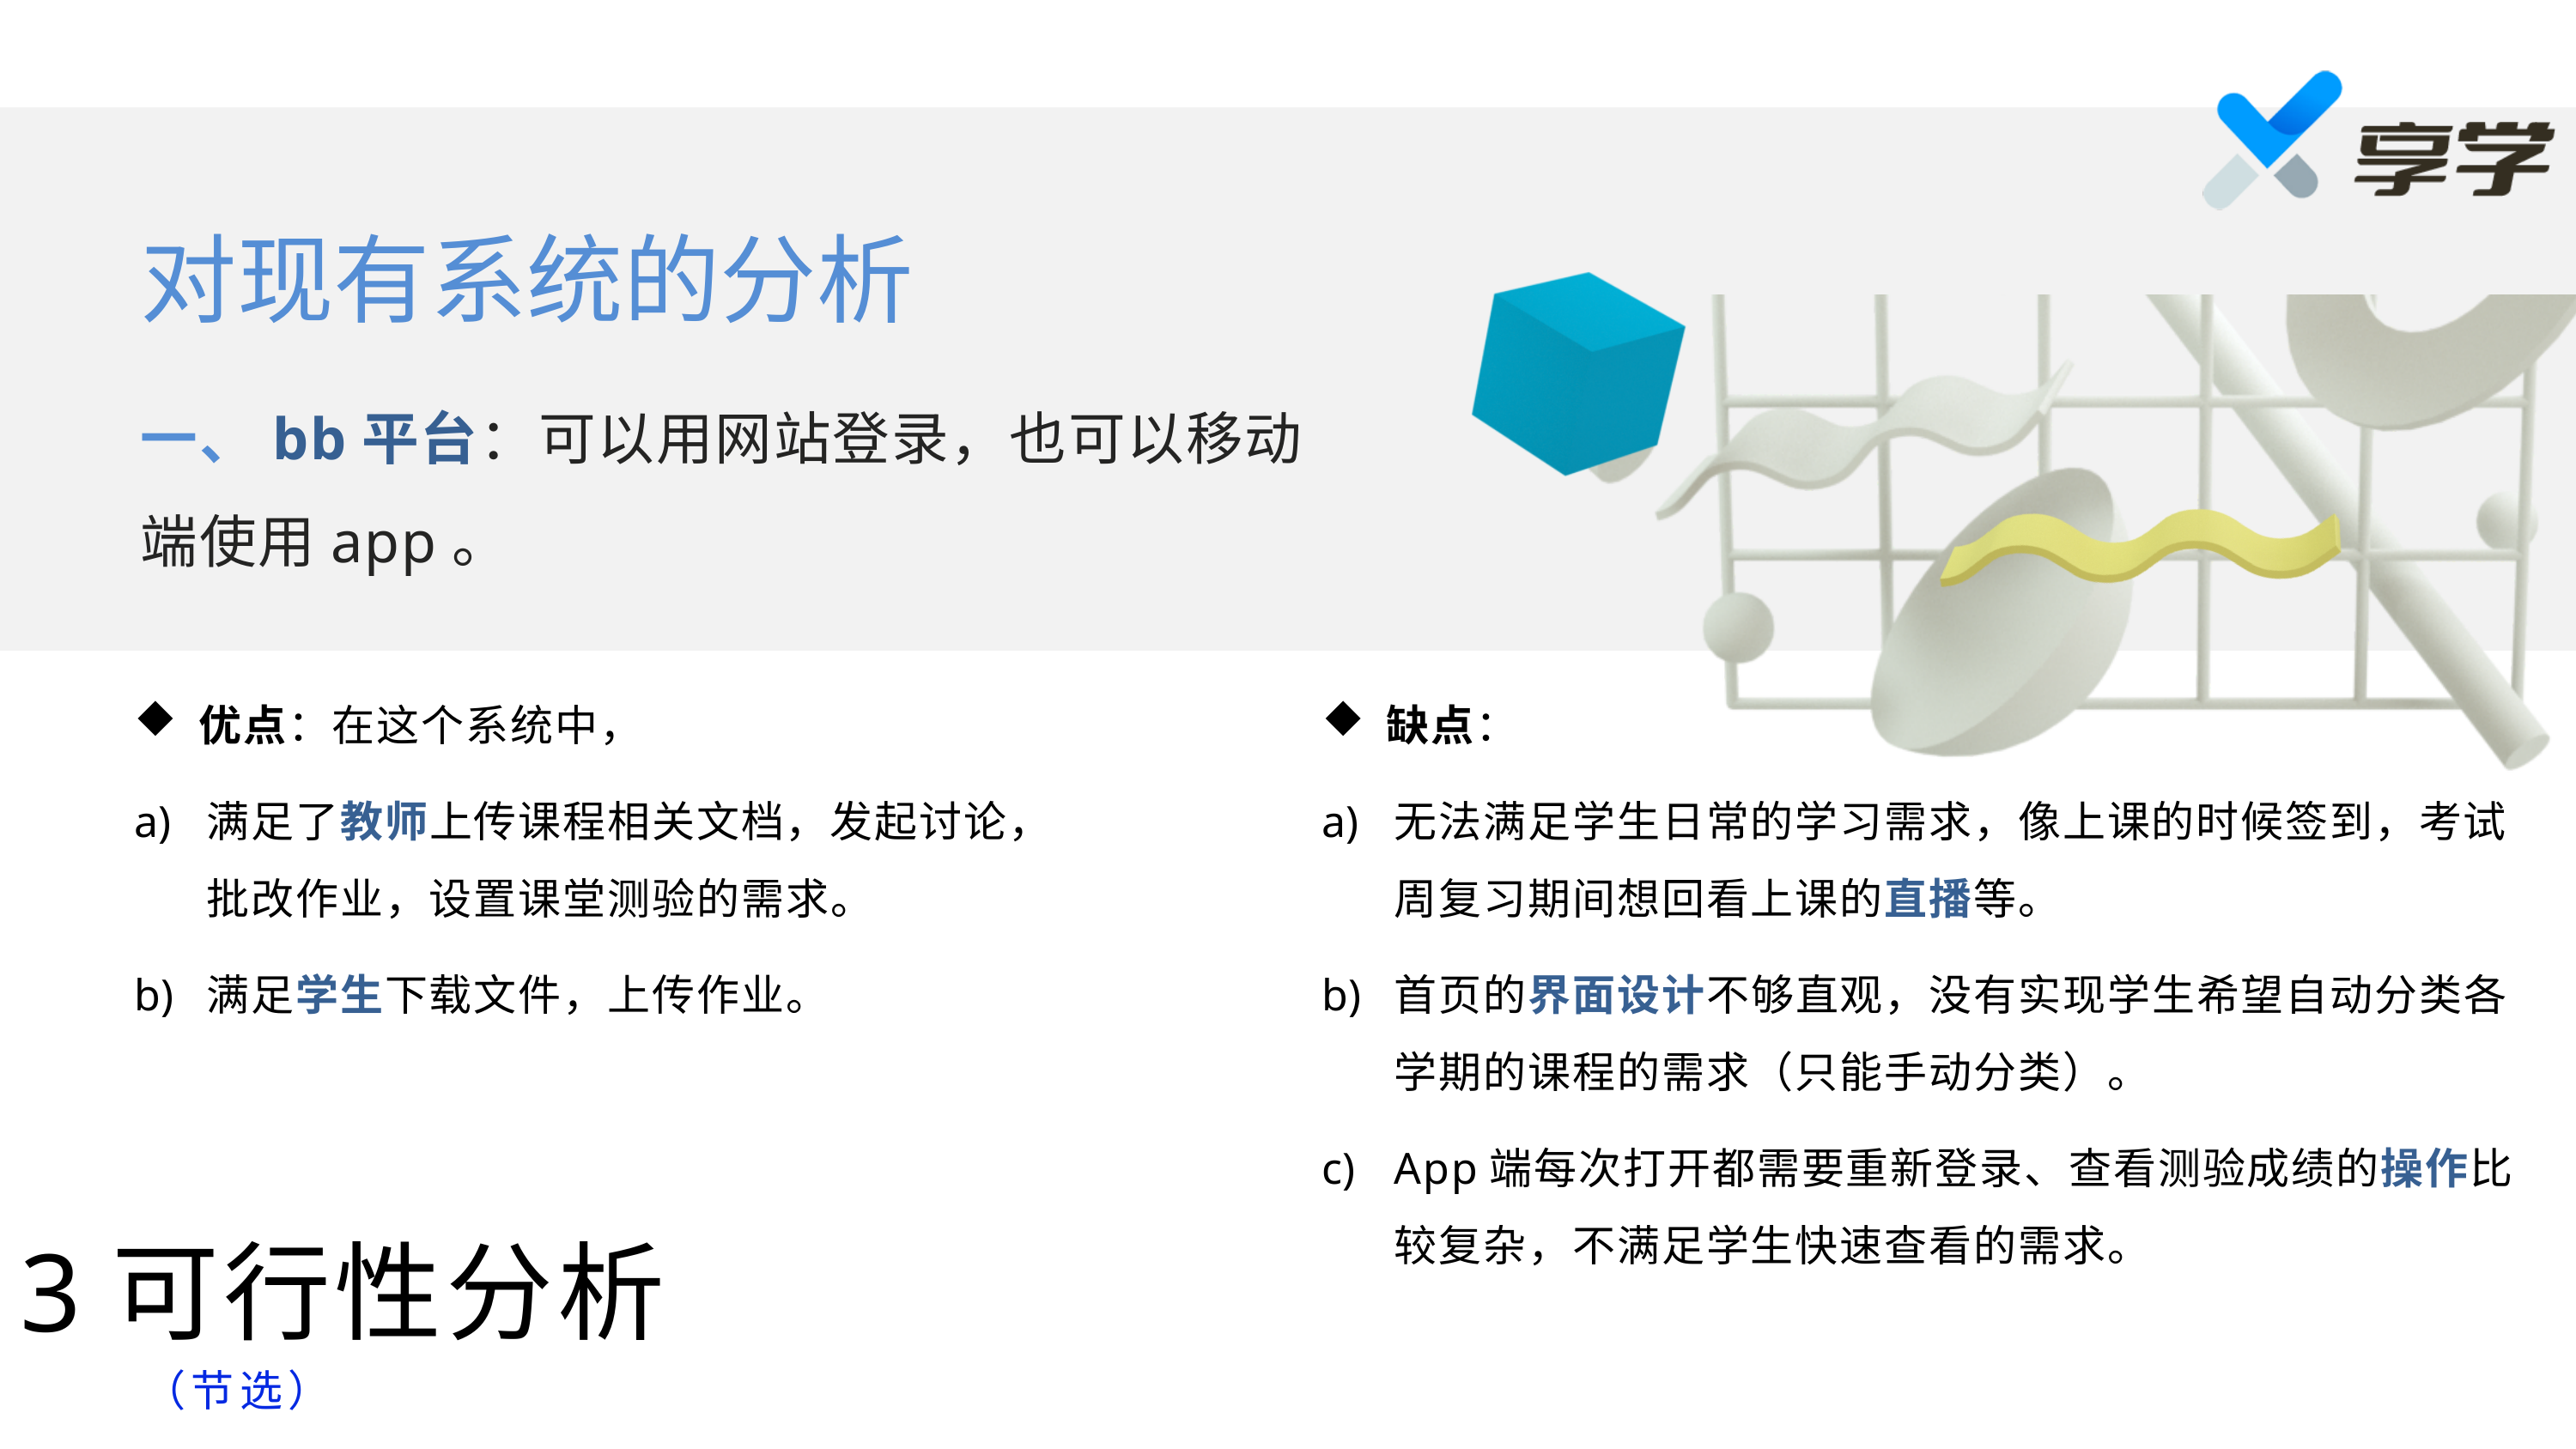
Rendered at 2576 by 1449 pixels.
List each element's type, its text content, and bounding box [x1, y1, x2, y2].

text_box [1470, 271, 2354, 707]
text_box 3可行性分析 （节选） [0, 1196, 665, 1416]
picture [2162, 24, 2576, 265]
table_cell 《评审表-需求变更管理2018》 [1467, 106, 2576, 712]
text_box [0, 106, 2576, 773]
text_box 优点：在这个系统中， 满足了教师上传课程相关文档，发起讨论，批改作业，设置课堂测验的需求。 满足学生下载文件，上传作业。 [68, 782, 1042, 1020]
text_box 缺点： 无法满足学生日常的学习需求，像上课的时候签到，考试周复习期间想回看上课的直播等。 首页的界面设计不够直观，没有实现学生希望自动分类各学期的课程的需求（只能手动分类）。 App端每次打开都需要重新登录、查看测验成绩的操作比较复杂，不满足学生快速查看的需求。 [1255, 782, 2518, 1270]
